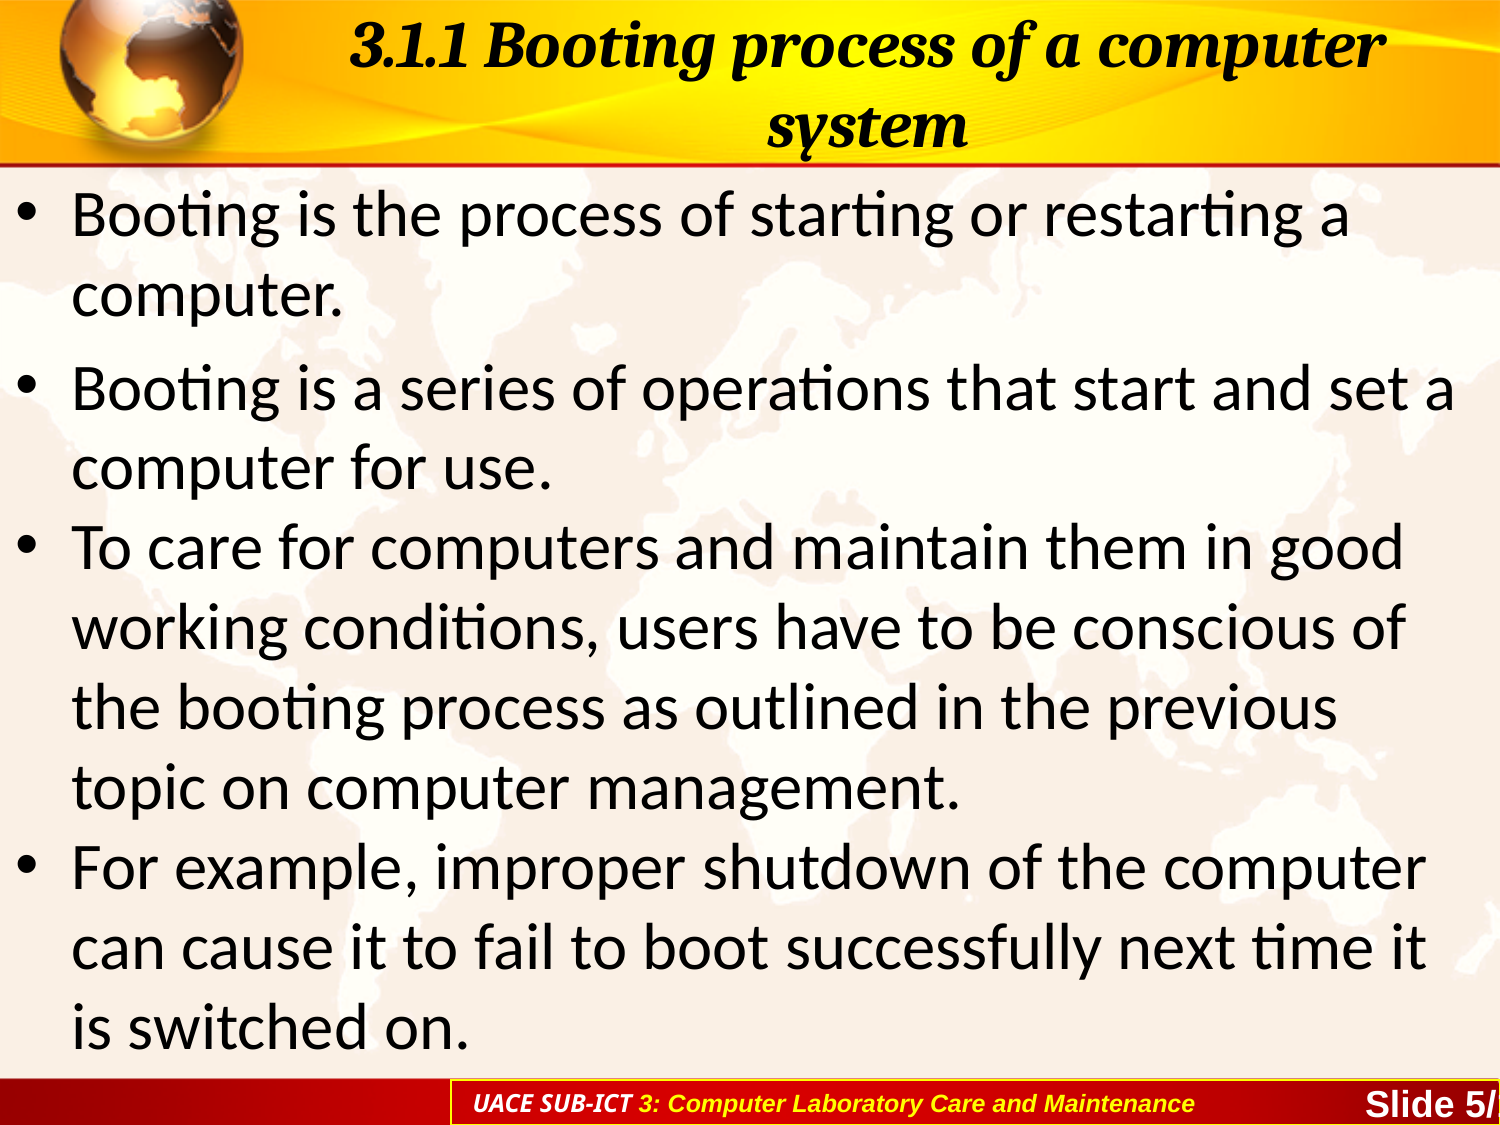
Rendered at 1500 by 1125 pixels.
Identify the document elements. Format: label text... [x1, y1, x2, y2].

picture [0, 0, 237, 162]
list Booting is the process of starting or restarting a computer. Booting is a series of operations that start and set a computer for use. To care for computers and maintain them in good working conditions, users have to be conscious of the booting process as outlined in the previous topic on computer management. For example, improper shutdown of the computer can cause it to fail to boot successfully next time it is switched on. [0, 162, 1500, 1063]
picture [0, 1063, 1500, 1125]
picture [452, 1081, 1499, 1124]
title 3.1.1 Booting process of a computer system [237, 0, 1500, 162]
